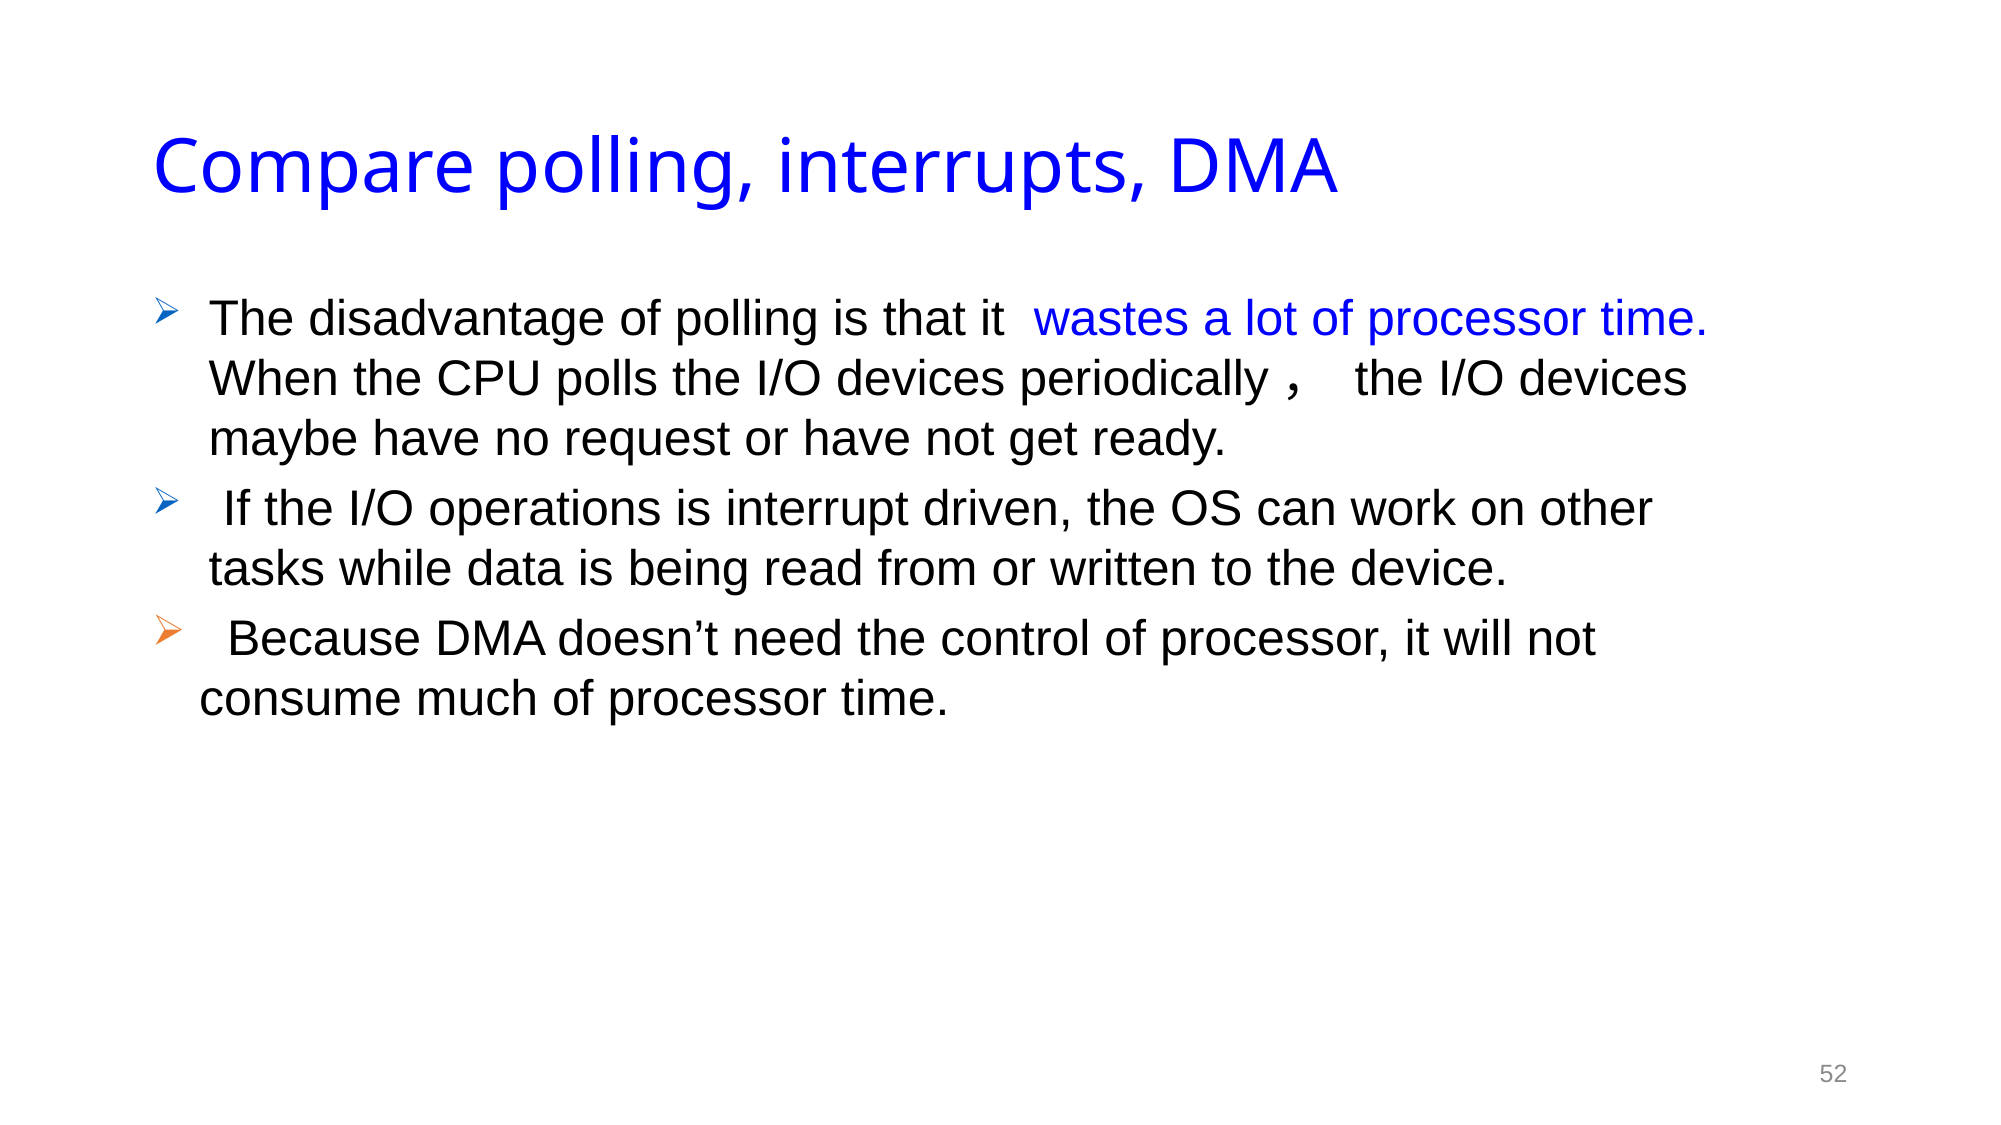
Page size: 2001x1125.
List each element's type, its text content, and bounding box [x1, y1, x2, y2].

title Compare polling, interrupts, DMA [137, 59, 1863, 278]
text_box The disadvantage of polling is that it wastes a lot of processor time. When the CPU polls the I/O devices periodically， the I/O devices maybe have no request or have not get ready. If the I/O operations is interrupt driven, the OS can work on other tasks while data is being read from or written to the device. Because DMA doesn’t need the control of processor, it will not consume much of processor time. [137, 277, 1756, 923]
slide_number 52 [1412, 1042, 1863, 1103]
